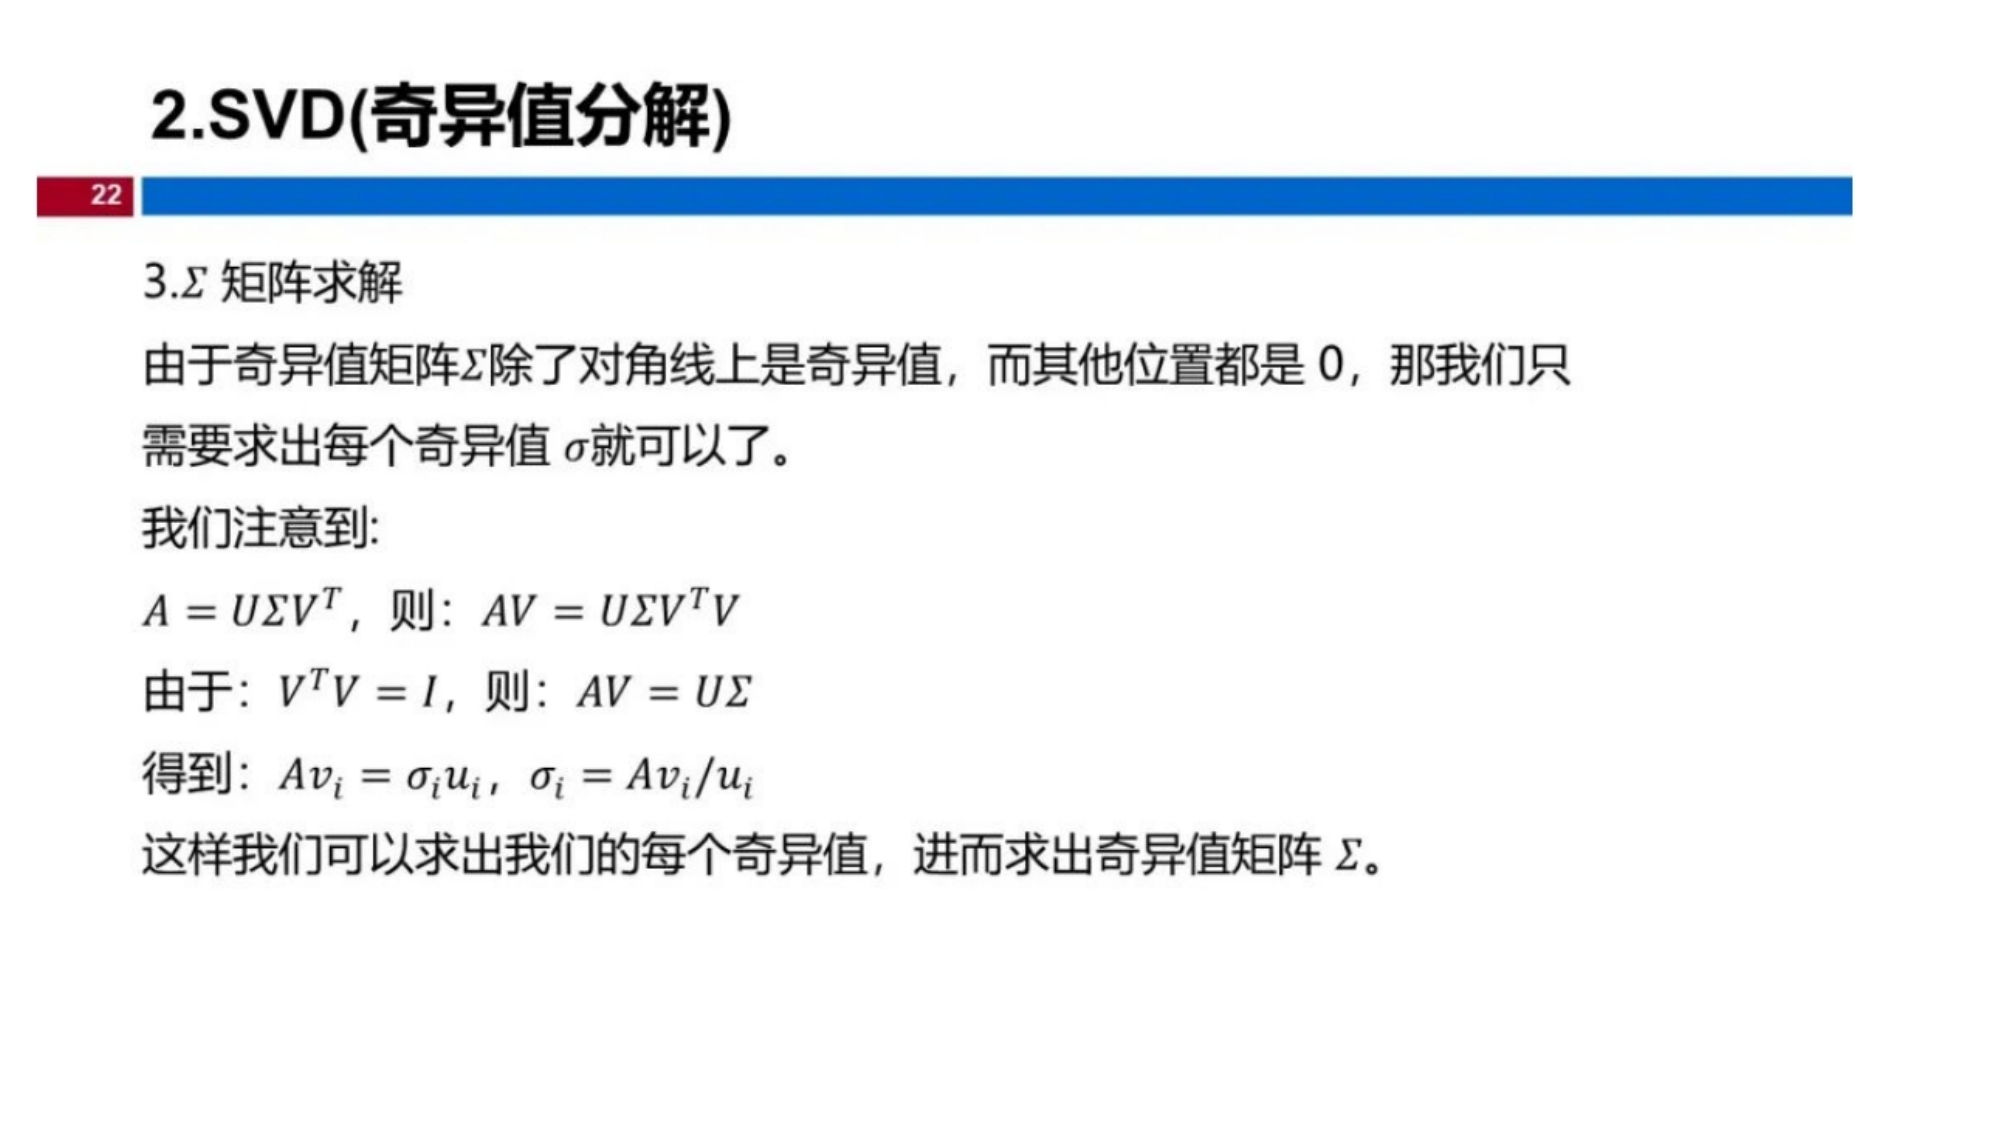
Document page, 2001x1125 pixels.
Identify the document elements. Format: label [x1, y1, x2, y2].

list [13, 53, 1877, 1072]
